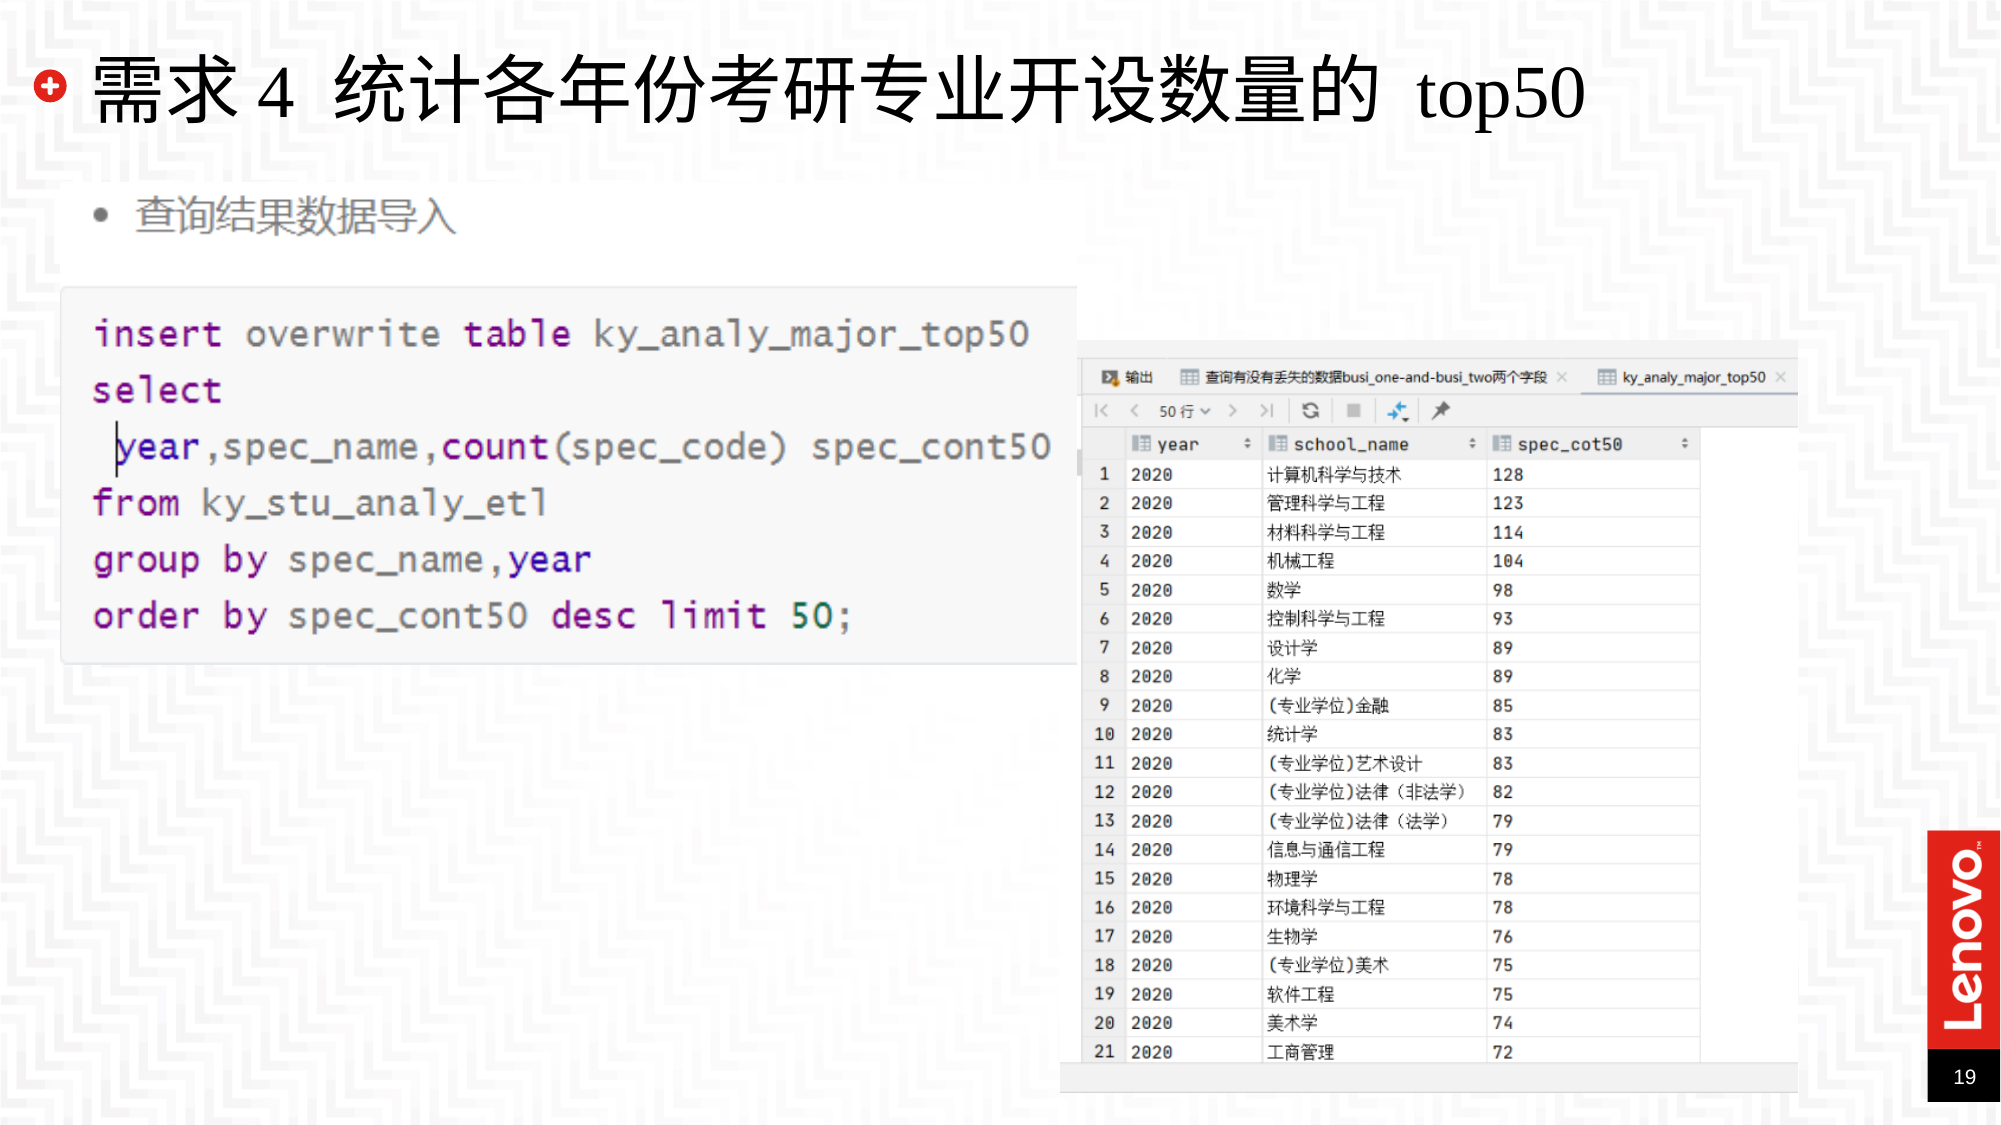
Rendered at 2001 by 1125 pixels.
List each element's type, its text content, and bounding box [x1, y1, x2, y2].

title 需求4 统计各年份考研专业开设数量的 top50 [90, 45, 1907, 131]
picture [0, 0, 2001, 1125]
picture [1928, 831, 2001, 1049]
